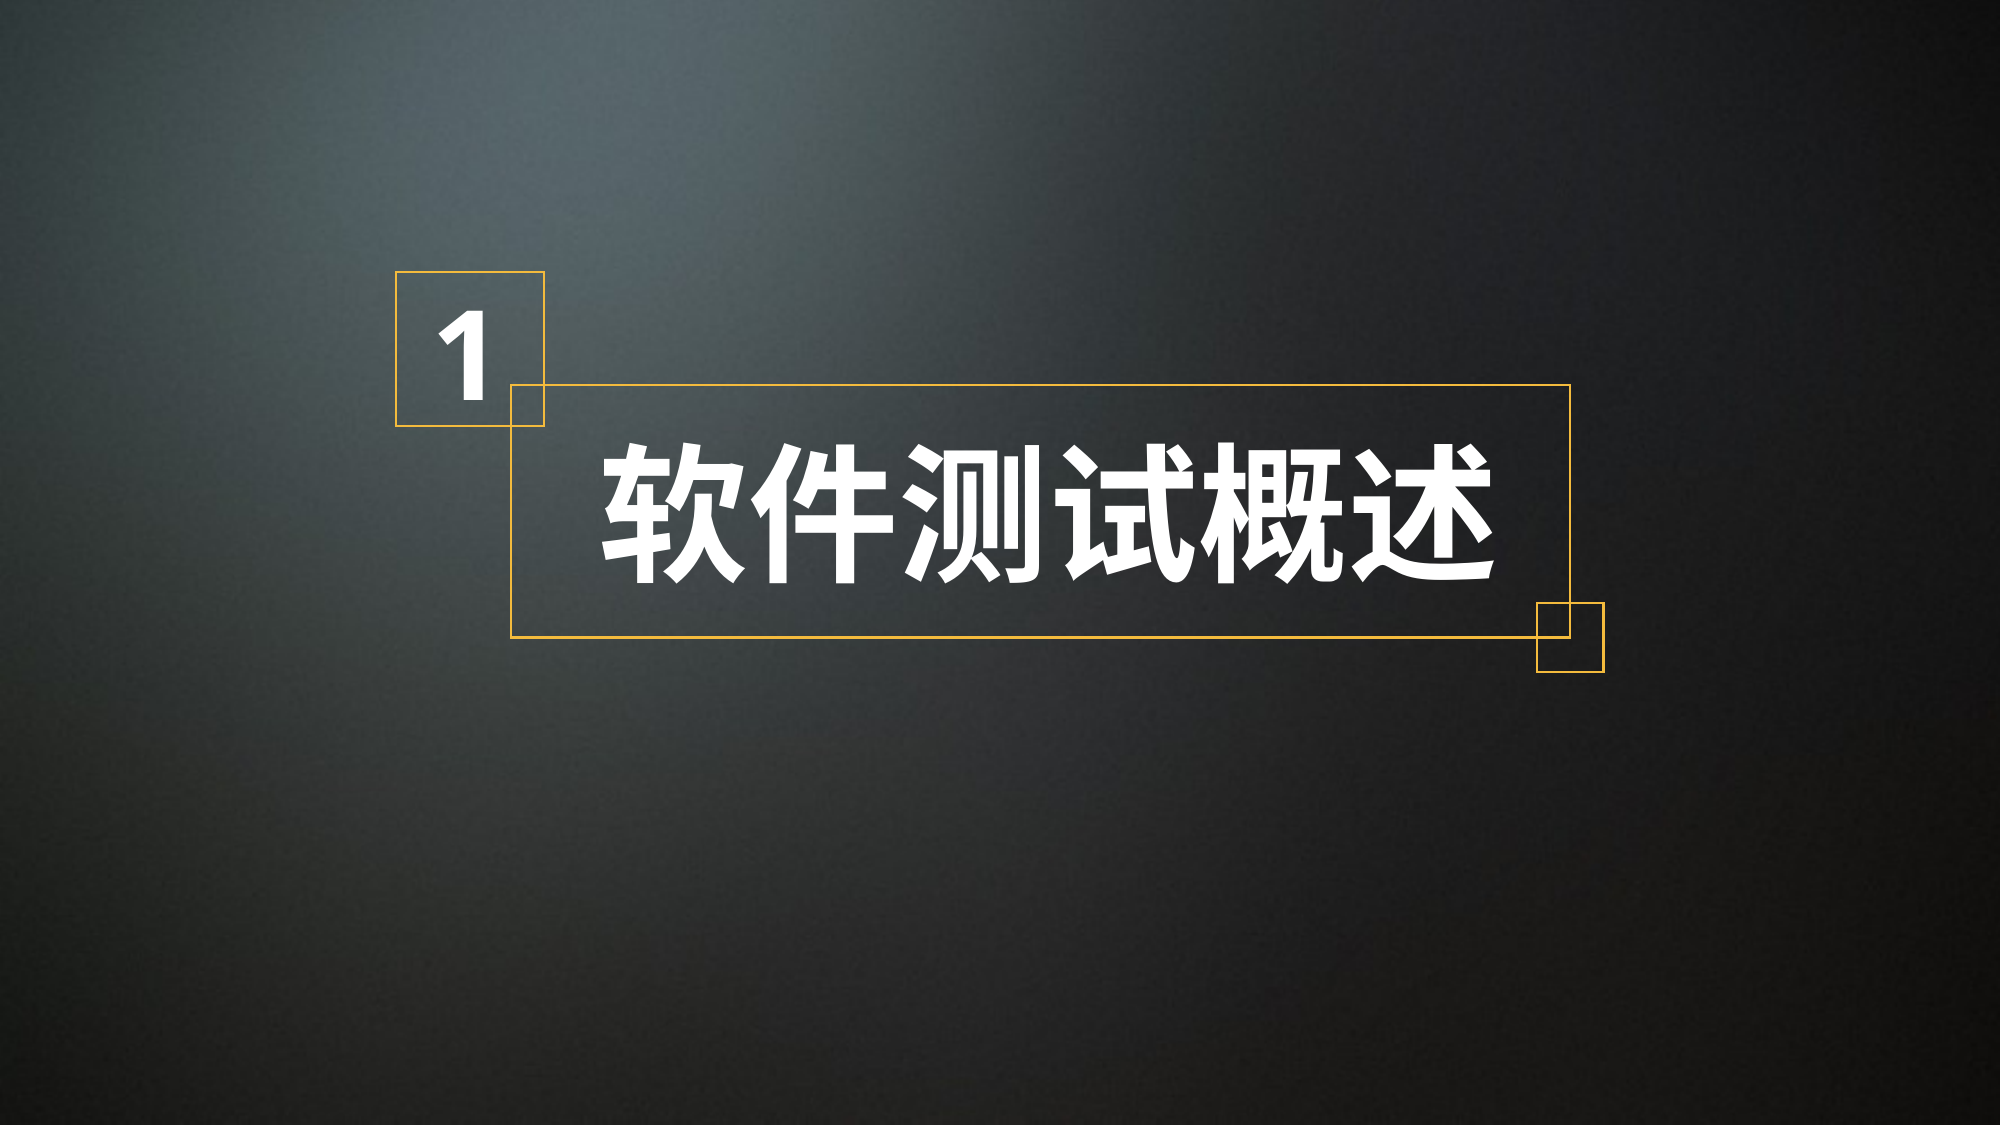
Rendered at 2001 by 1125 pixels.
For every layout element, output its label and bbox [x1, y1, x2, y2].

text_box [396, 267, 1604, 673]
picture [0, 0, 2000, 1125]
